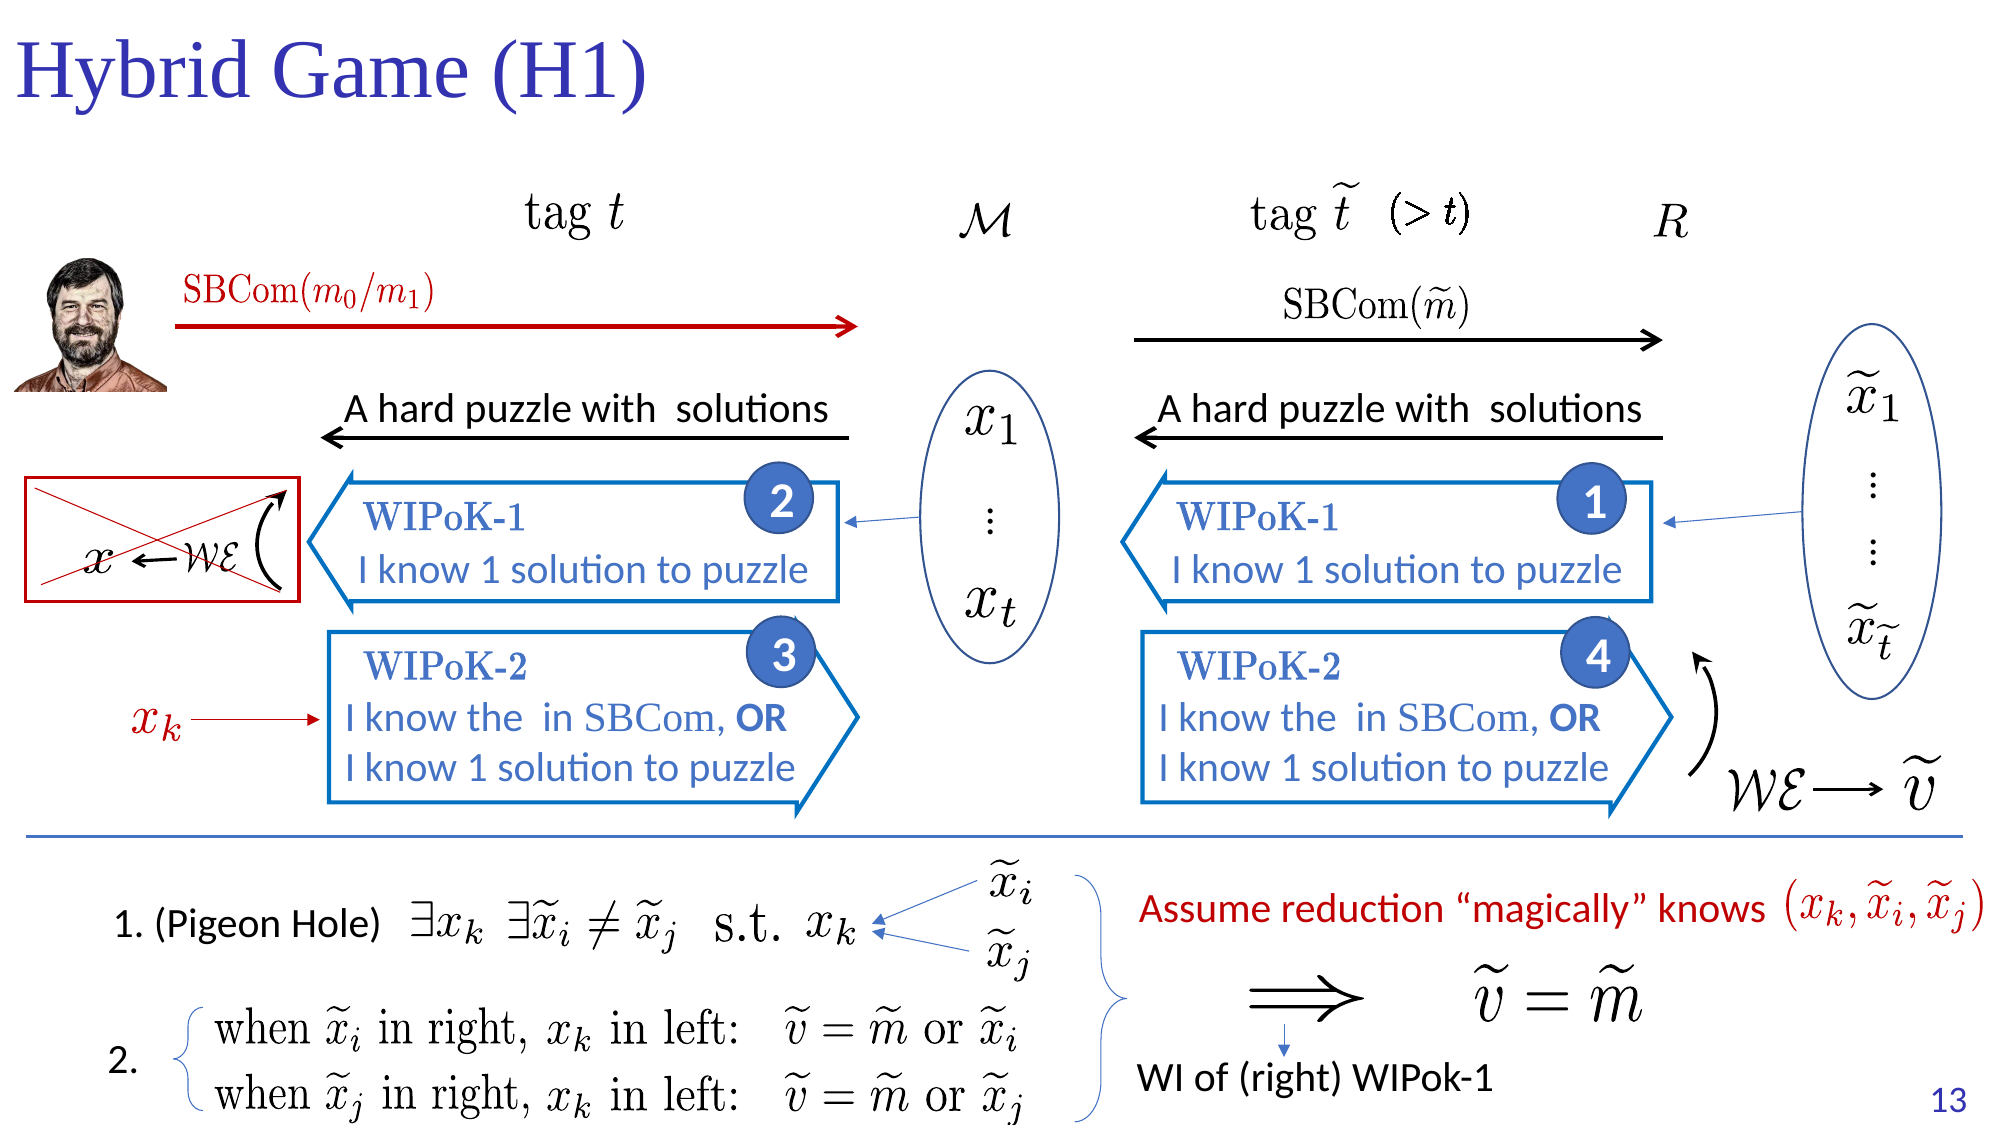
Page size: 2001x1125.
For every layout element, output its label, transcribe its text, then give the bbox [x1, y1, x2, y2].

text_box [784, 1005, 1017, 1052]
text_box [300, 508, 321, 565]
text_box [959, 202, 1011, 239]
text_box [919, 369, 1061, 665]
text_box [1074, 874, 1128, 1123]
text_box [363, 651, 526, 681]
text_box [1176, 651, 1340, 681]
text_box Assume reduction “magically” knows [1124, 873, 1787, 939]
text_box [1473, 964, 1643, 1022]
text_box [1176, 501, 1338, 531]
text_box [312, 472, 770, 596]
text_box 4 [1560, 615, 1631, 689]
text_box [173, 1006, 203, 1112]
title Hybrid Game (H1) [0, 0, 1725, 142]
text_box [547, 1008, 737, 1052]
text_box 1. (Pigeon Hole) [97, 888, 410, 954]
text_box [1284, 285, 1468, 330]
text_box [214, 1072, 529, 1124]
text_box [1653, 203, 1688, 238]
text_box [1249, 975, 1364, 1022]
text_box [131, 708, 181, 742]
text_box 3 [745, 615, 817, 689]
text_box [1121, 472, 1580, 597]
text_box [871, 880, 978, 924]
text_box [987, 928, 1030, 982]
text_box [25, 476, 300, 603]
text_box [1846, 370, 1899, 422]
text_box [1158, 600, 1653, 612]
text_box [965, 405, 1017, 445]
text_box WI of (right) WIPok-1 [1121, 1042, 1515, 1107]
text_box [788, 481, 839, 534]
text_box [1786, 878, 1983, 934]
text_box I know 1 solution to puzzle [327, 630, 860, 816]
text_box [214, 1005, 526, 1055]
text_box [410, 901, 483, 944]
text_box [806, 912, 856, 945]
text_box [871, 931, 970, 952]
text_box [784, 1072, 1022, 1125]
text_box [34, 487, 281, 593]
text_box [844, 516, 921, 523]
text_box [1662, 511, 1803, 524]
picture [12, 250, 167, 392]
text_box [715, 903, 779, 942]
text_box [1728, 767, 1805, 812]
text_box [547, 1075, 737, 1119]
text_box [1847, 602, 1900, 660]
text_box [344, 600, 839, 612]
text_box [1801, 322, 1943, 701]
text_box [1902, 755, 1942, 811]
text_box I know 1 solution to puzzle [342, 534, 839, 600]
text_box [507, 899, 676, 954]
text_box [1391, 192, 1469, 235]
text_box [989, 859, 1032, 905]
text_box 2 [743, 461, 815, 535]
text_box [1628, 651, 1717, 776]
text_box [362, 501, 524, 531]
text_box [1603, 481, 1653, 534]
text_box I know 1 solution to puzzle [1141, 630, 1657, 816]
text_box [184, 271, 433, 313]
text_box I know 1 solution to puzzle [1156, 534, 1653, 600]
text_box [524, 192, 624, 241]
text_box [1250, 182, 1360, 241]
text_box 2. [92, 1024, 162, 1089]
text_box 1 [1556, 462, 1627, 535]
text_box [965, 587, 1016, 628]
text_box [41, 490, 287, 585]
